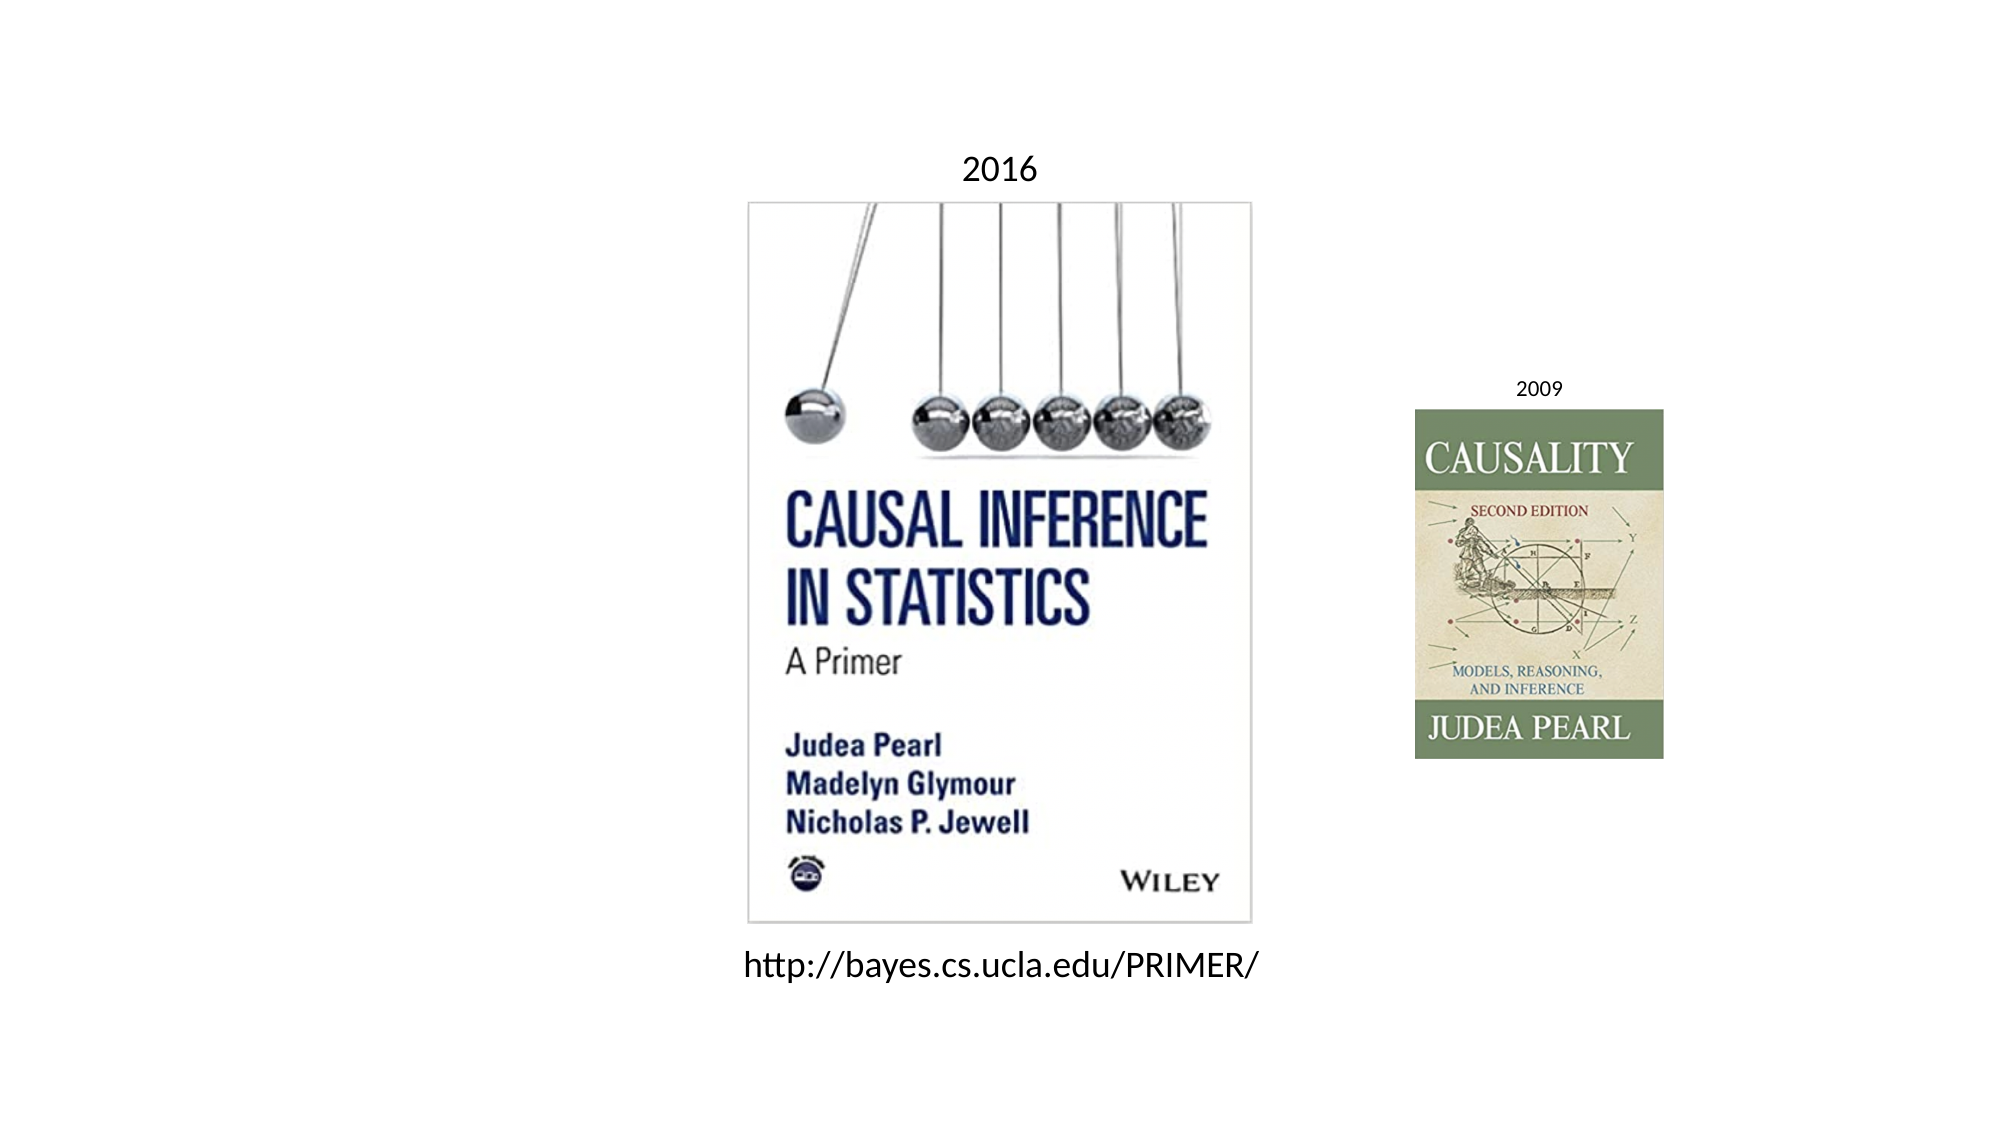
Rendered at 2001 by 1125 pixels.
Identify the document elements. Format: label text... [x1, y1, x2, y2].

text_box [1415, 366, 1664, 759]
text_box 2016 [947, 136, 1053, 197]
text_box http://bayes.cs.ucla.edu/PRIMER/ [728, 932, 1302, 993]
picture [747, 201, 1253, 924]
